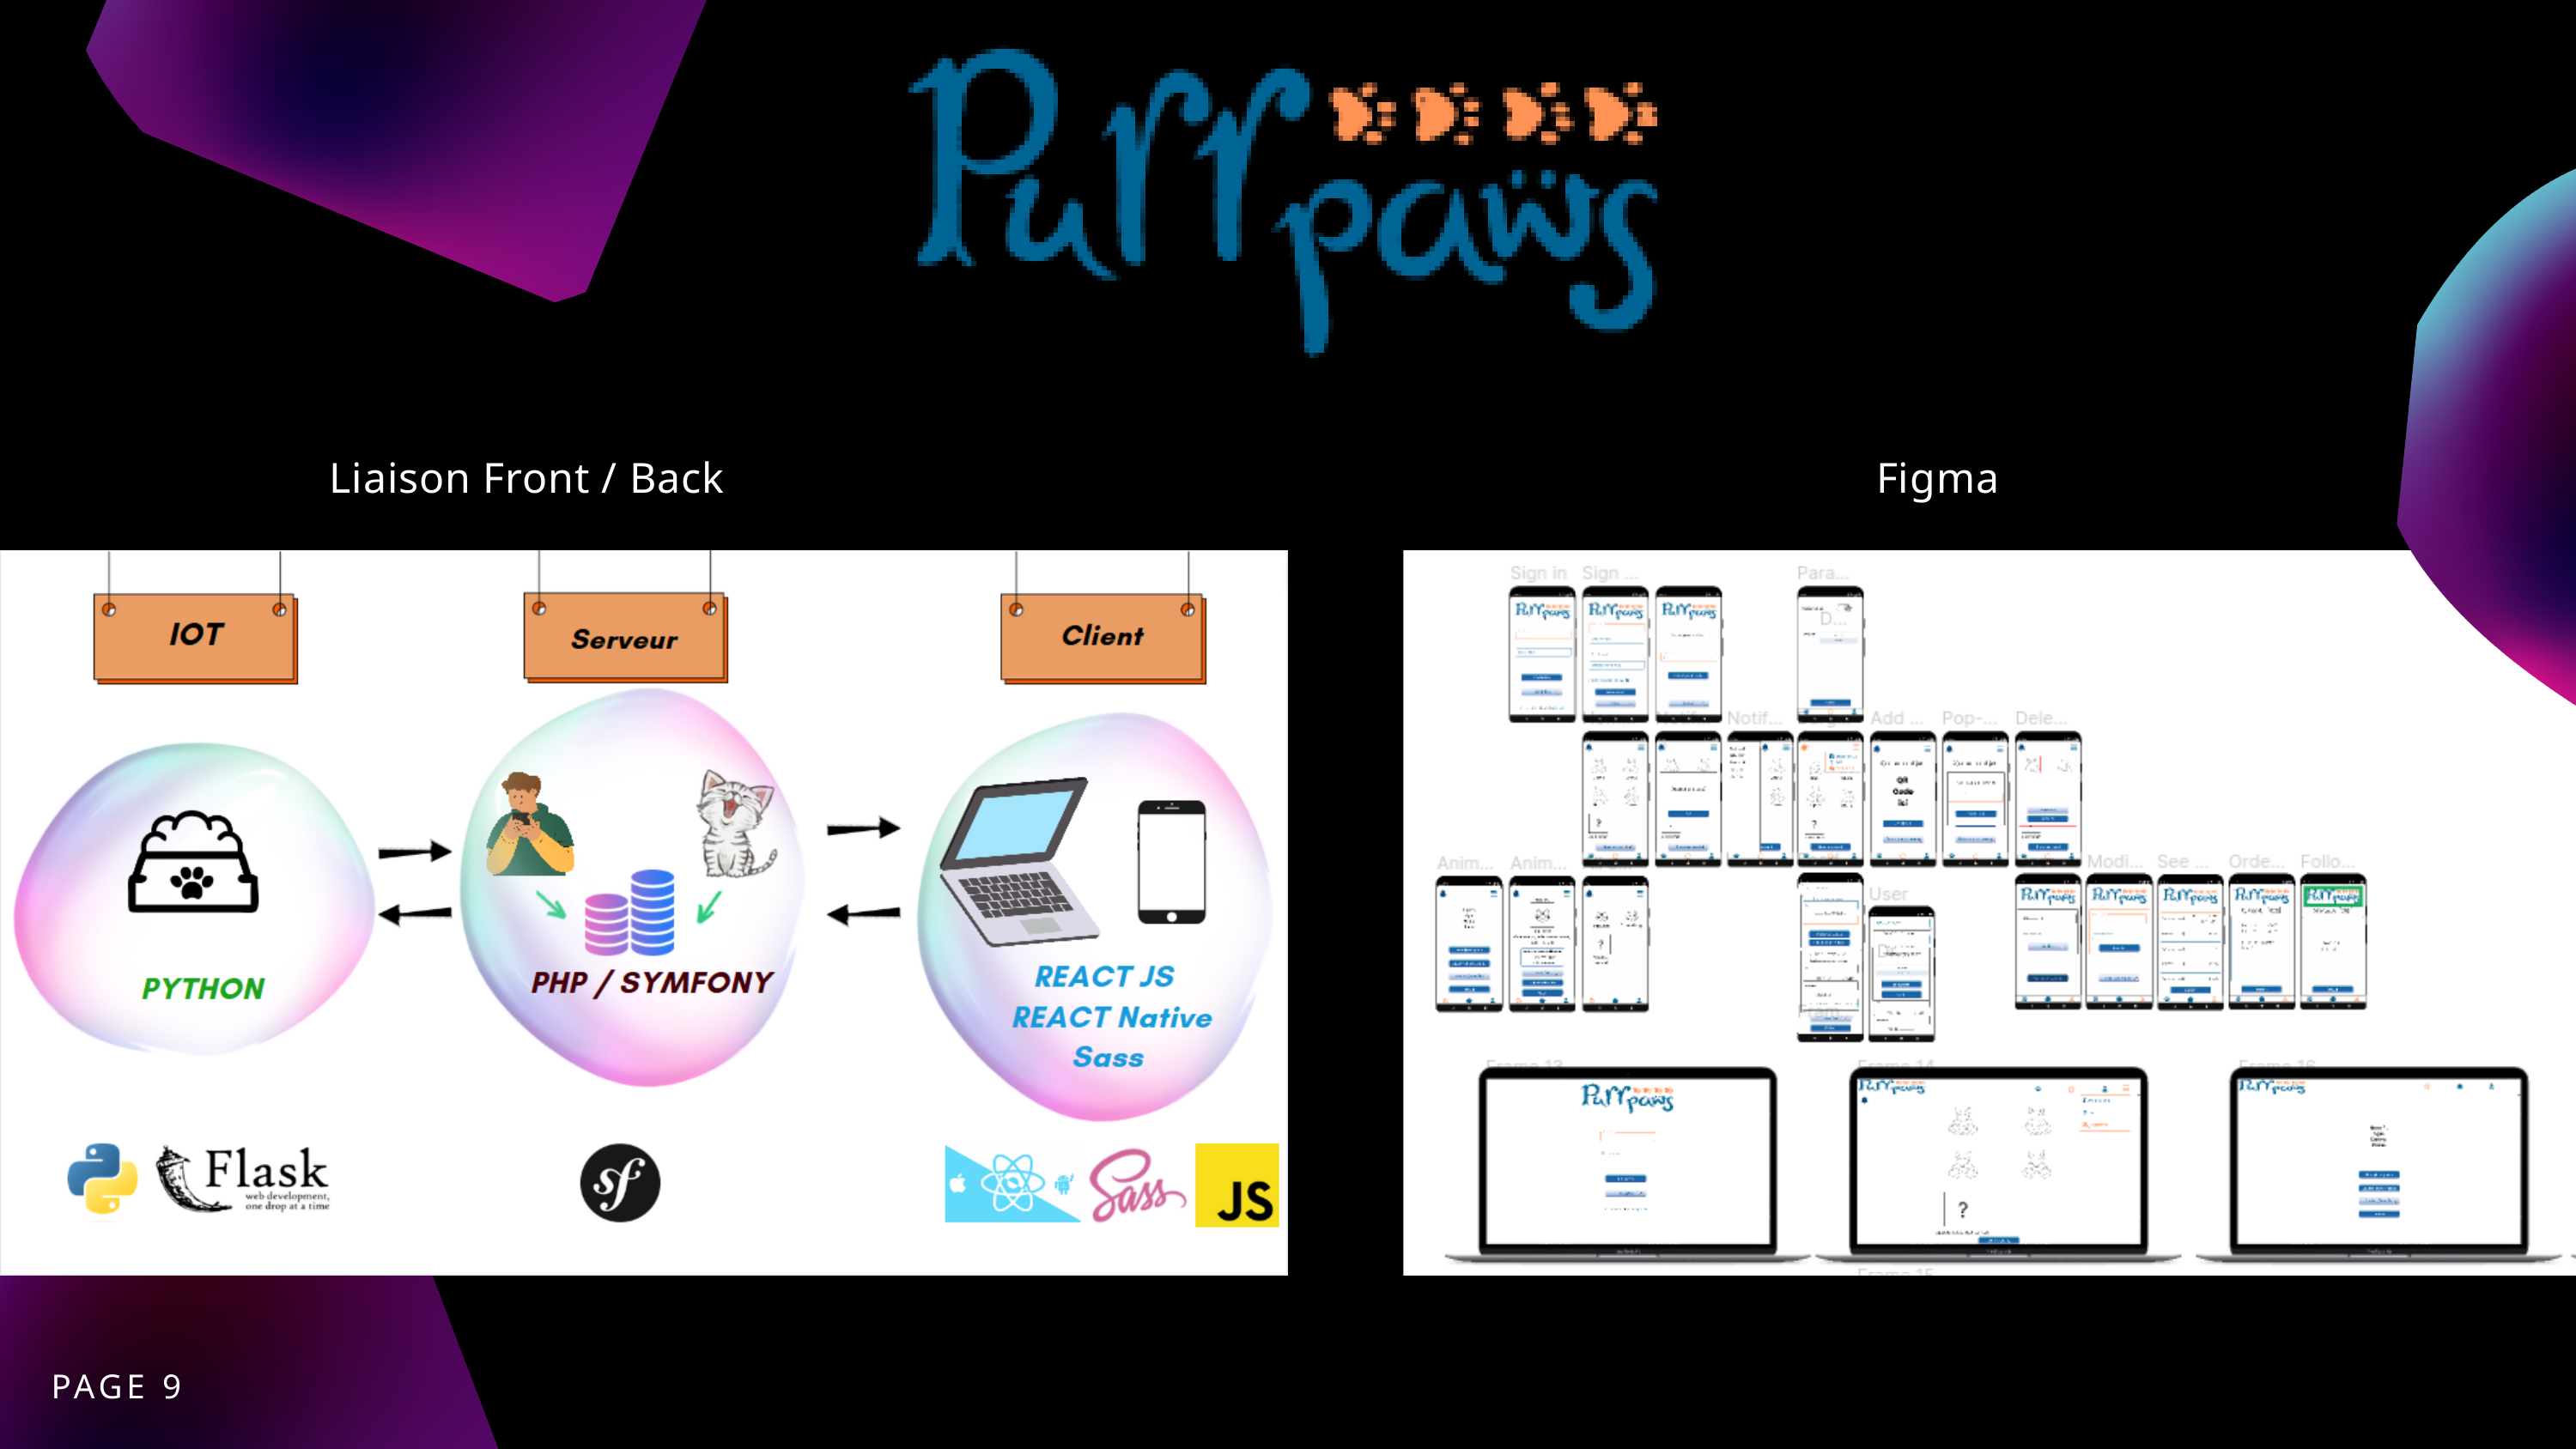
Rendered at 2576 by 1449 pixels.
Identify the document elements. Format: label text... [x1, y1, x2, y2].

text_box [904, 45, 1672, 358]
text_box [64, 0, 707, 312]
text_box [0, 550, 1288, 1276]
text_box PAGE 9 [51, 1353, 241, 1406]
text_box [1403, 550, 2576, 1276]
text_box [1876, 372, 2506, 490]
text_box [0, 1276, 499, 1449]
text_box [329, 372, 959, 490]
text_box [2379, 144, 2576, 717]
